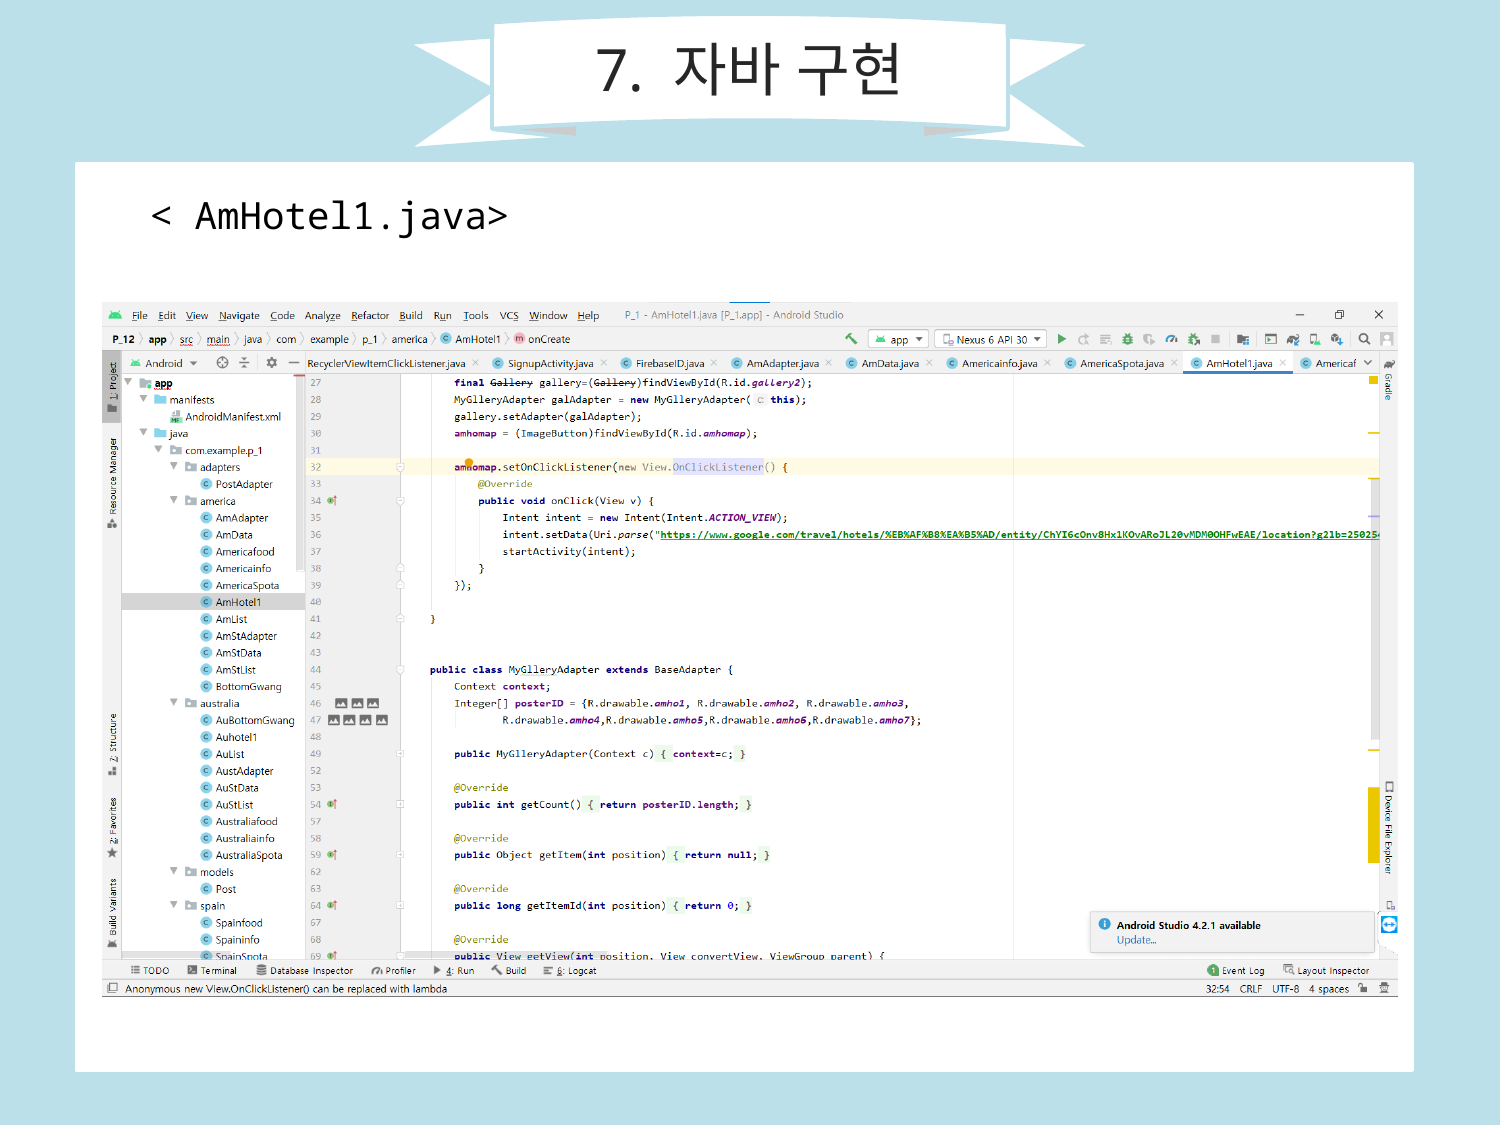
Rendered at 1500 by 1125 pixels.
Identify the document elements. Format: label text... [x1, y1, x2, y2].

text_box < AmHotel1.java> [135, 184, 703, 245]
picture [102, 302, 1398, 998]
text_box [406, 13, 1094, 150]
text_box [75, 162, 1414, 1072]
